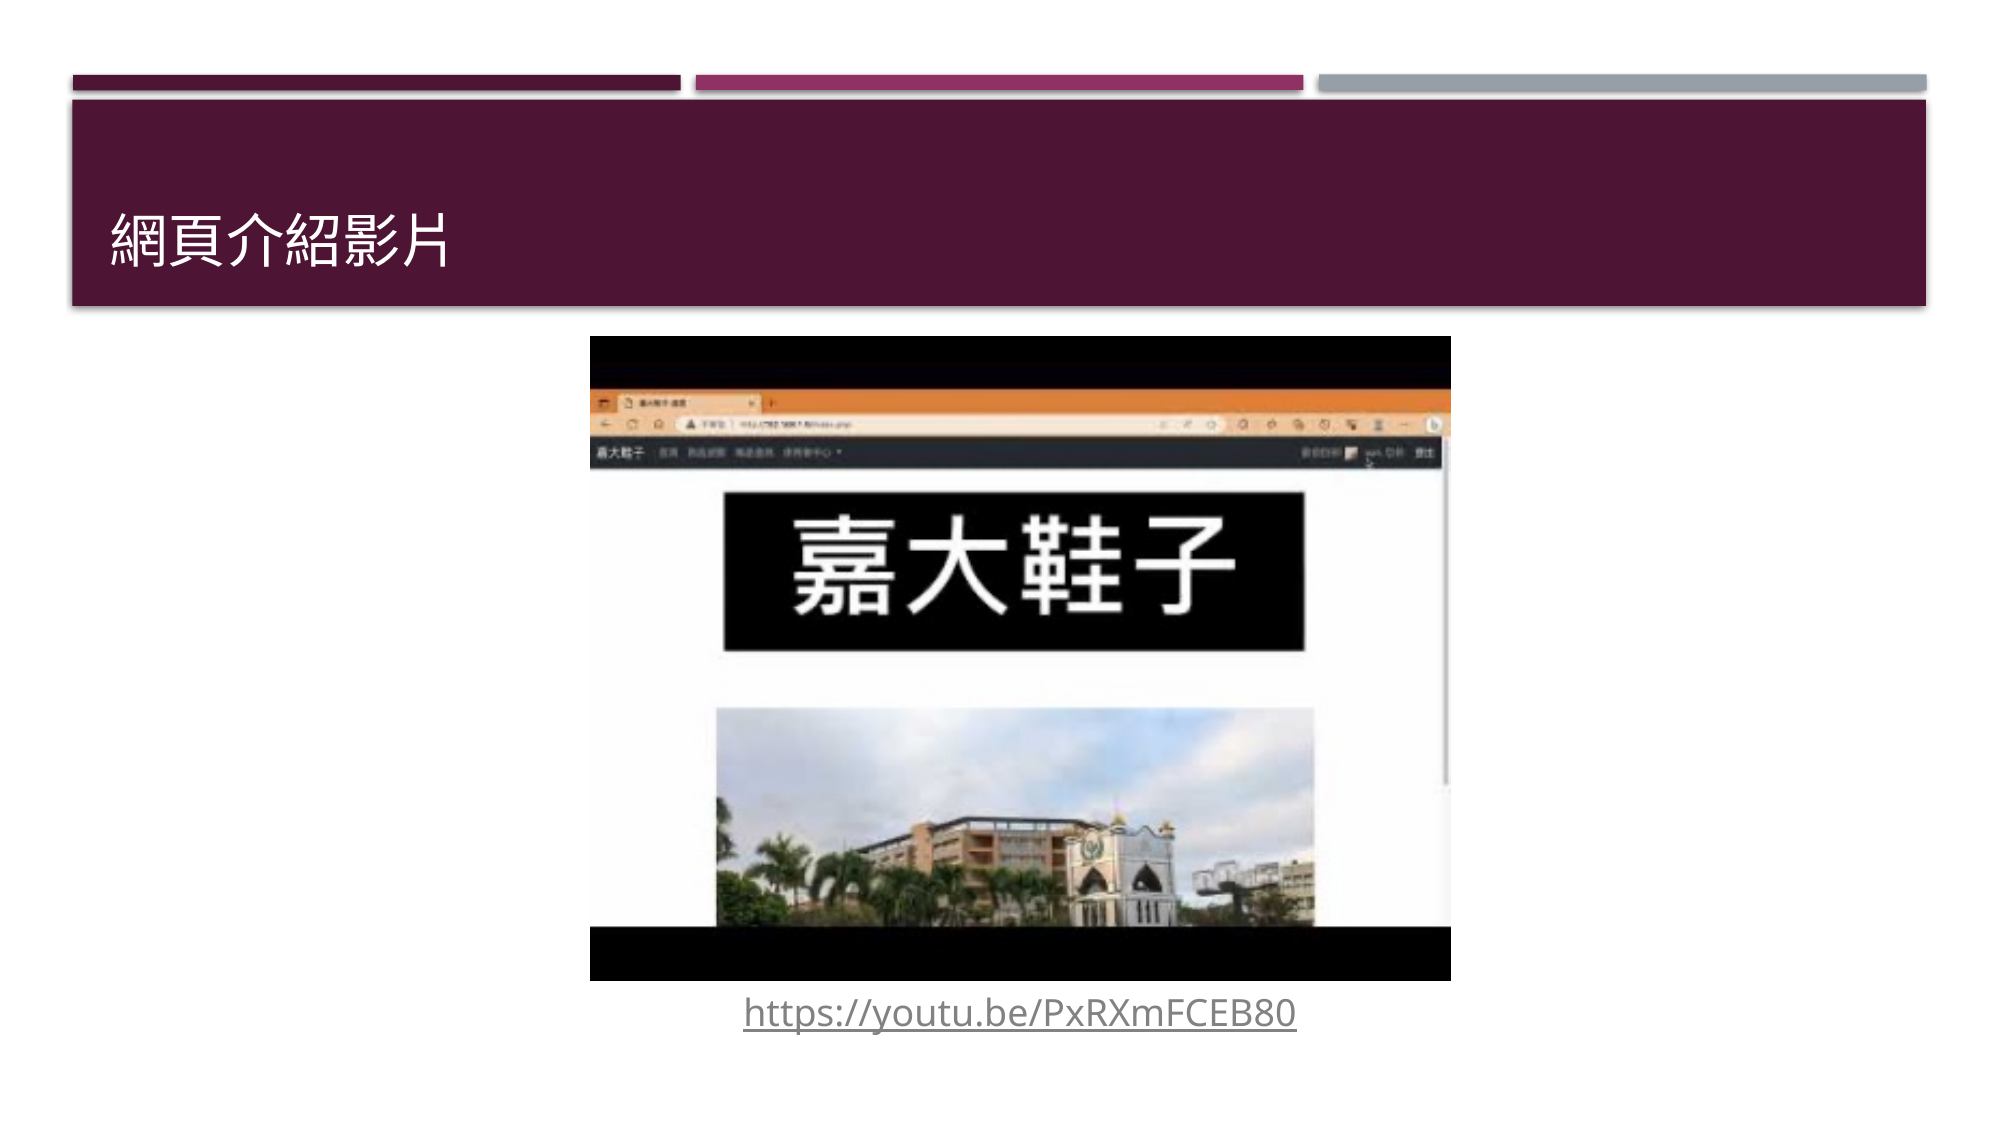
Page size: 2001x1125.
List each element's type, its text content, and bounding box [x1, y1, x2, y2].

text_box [588, 334, 1452, 983]
text_box https://youtu.be/PxRXmFCEB80 [589, 991, 1452, 1048]
title 網頁介紹影片 [94, 119, 1904, 282]
